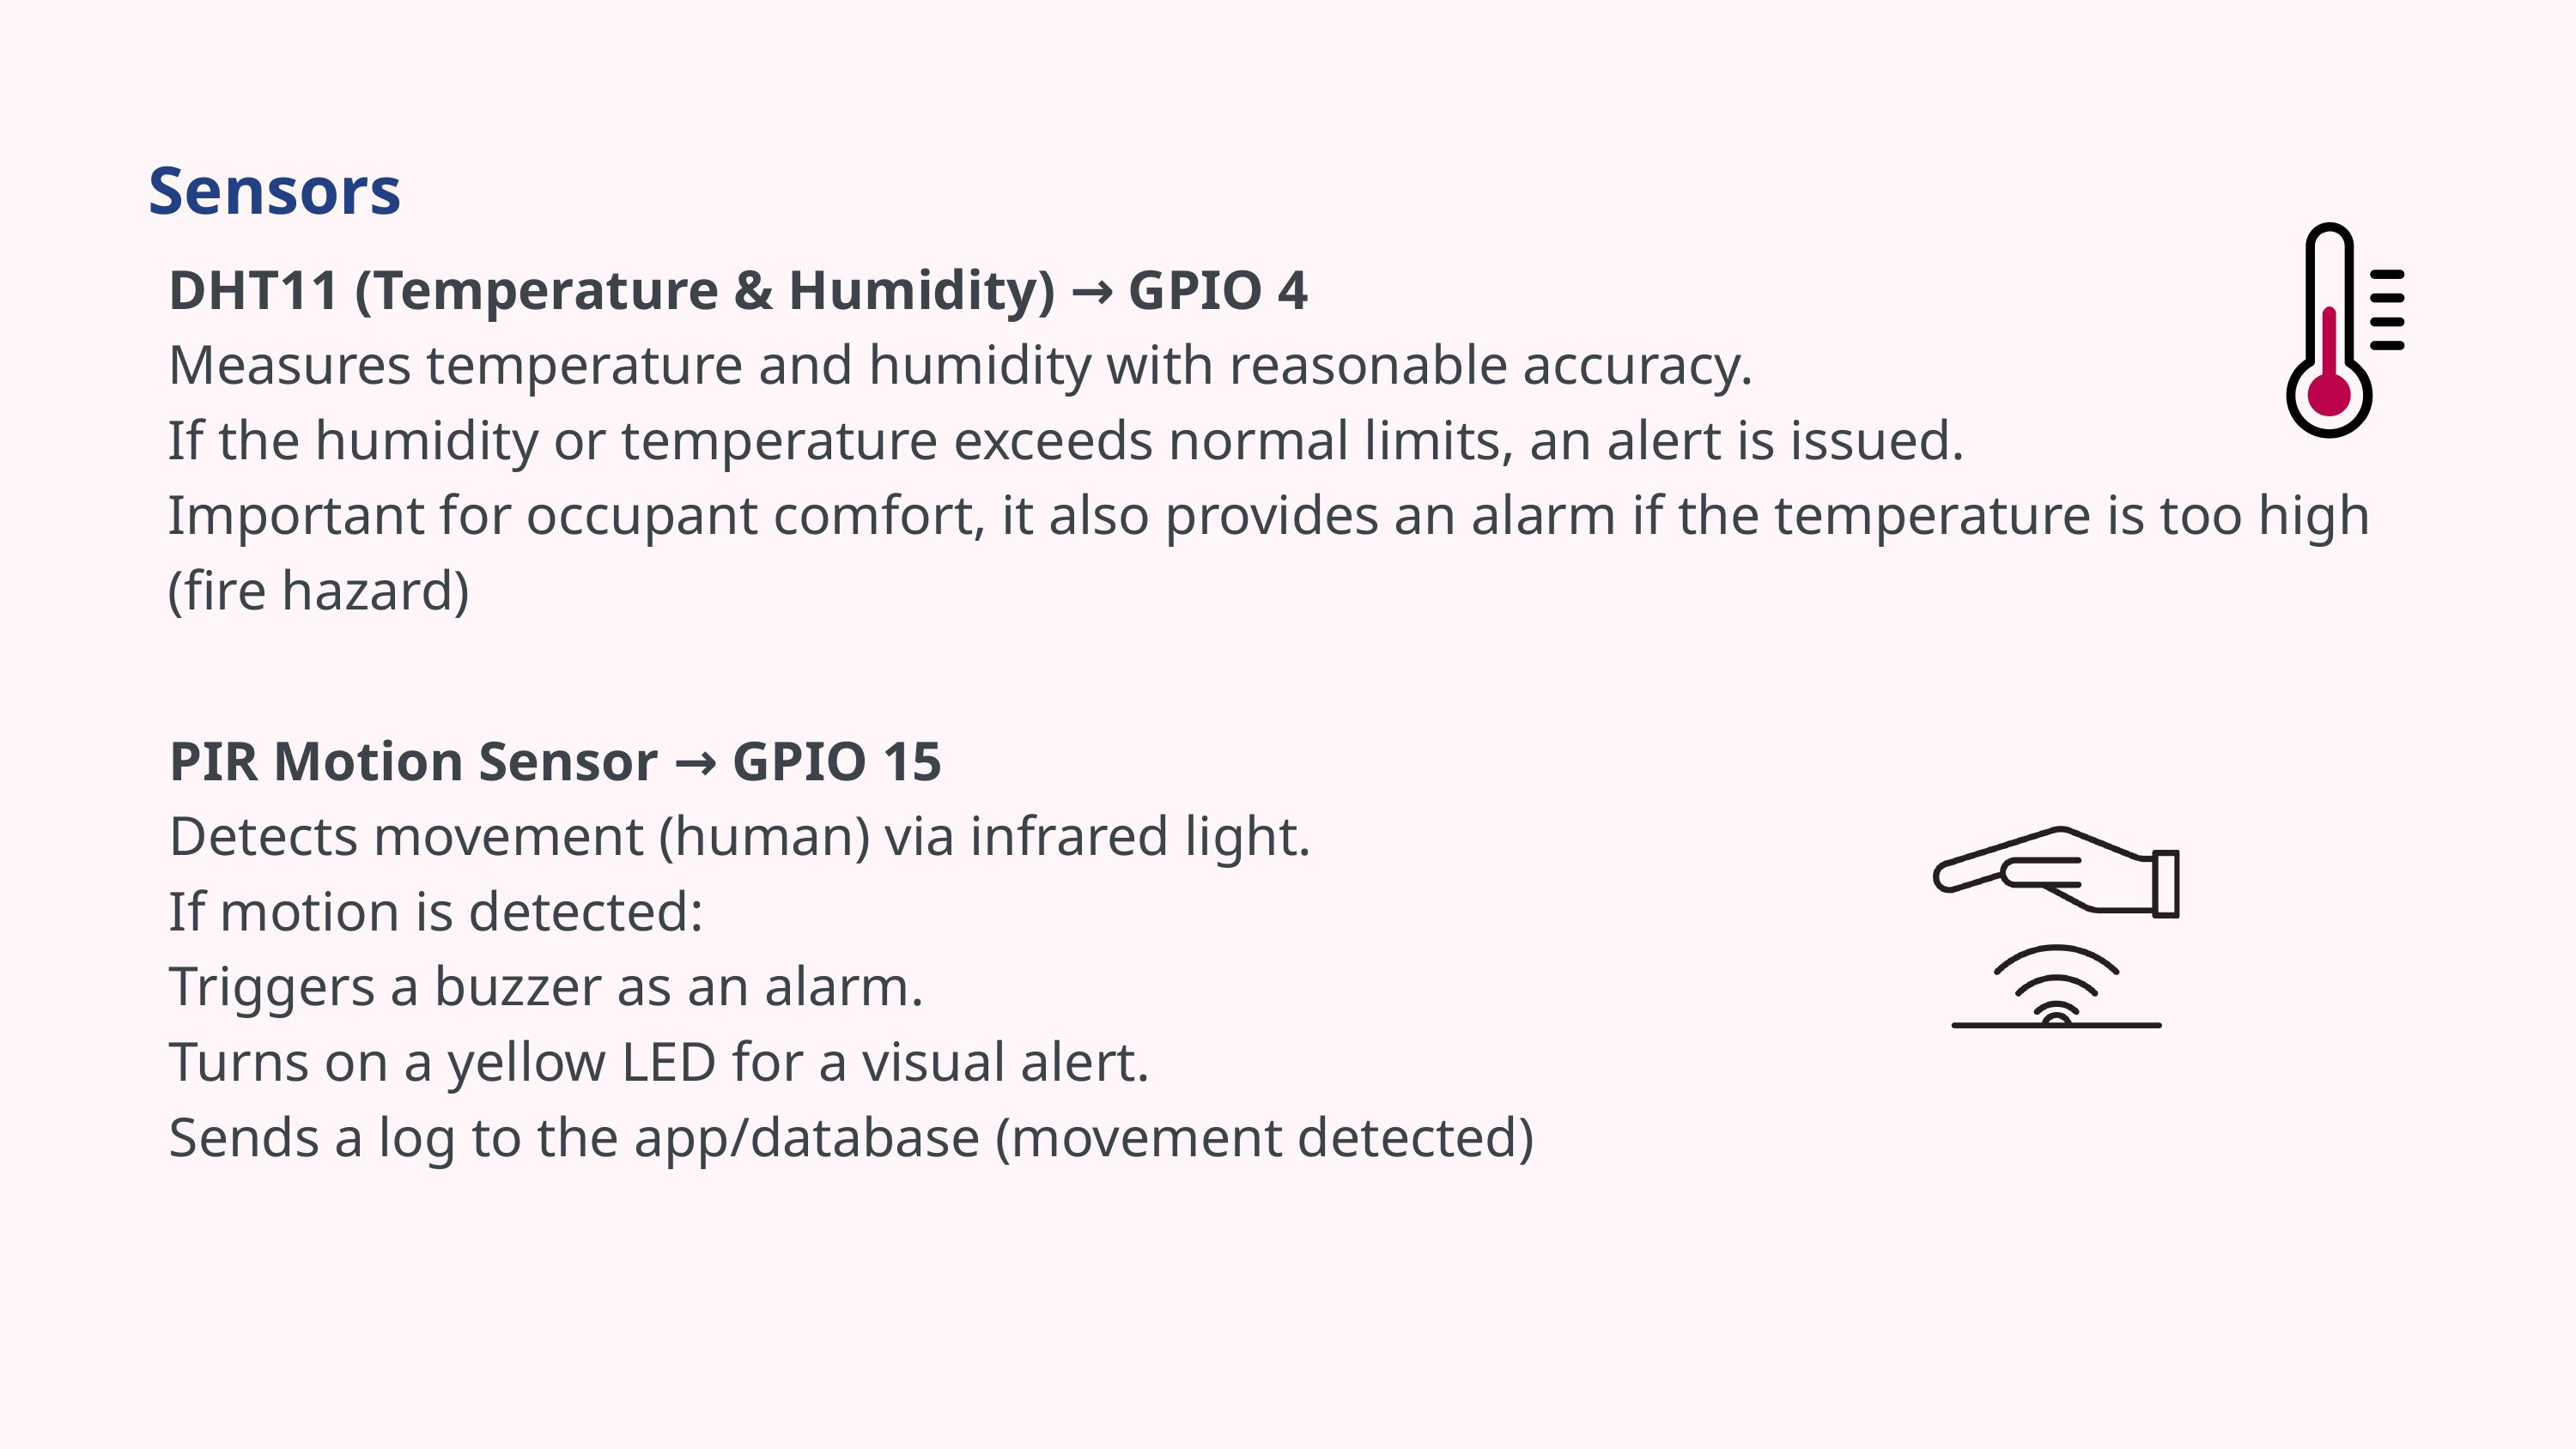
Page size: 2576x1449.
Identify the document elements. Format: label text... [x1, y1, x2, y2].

text_box PIR Motion Sensor → GPIO 15 Detects movement (human) via infrared light. If motion is detected: Triggers a buzzer as an alarm. Turns on a yellow LED for a visual alert. Sends a log to the app/database (movement detected) [168, 716, 2453, 1167]
text_box [2282, 221, 2405, 245]
text_box DHT11 (Temperature & Humidity) → GPIO 4 Measures temperature and humidity with reasonable accuracy. If the humidity or temperature exceeds normal limits, an alert is issued. Important for occupant comfort, it also provides an alarm if the temperature is too high (fire hazard) [167, 245, 2451, 621]
text_box Sensors [144, 135, 406, 227]
text_box [1932, 825, 2180, 1028]
